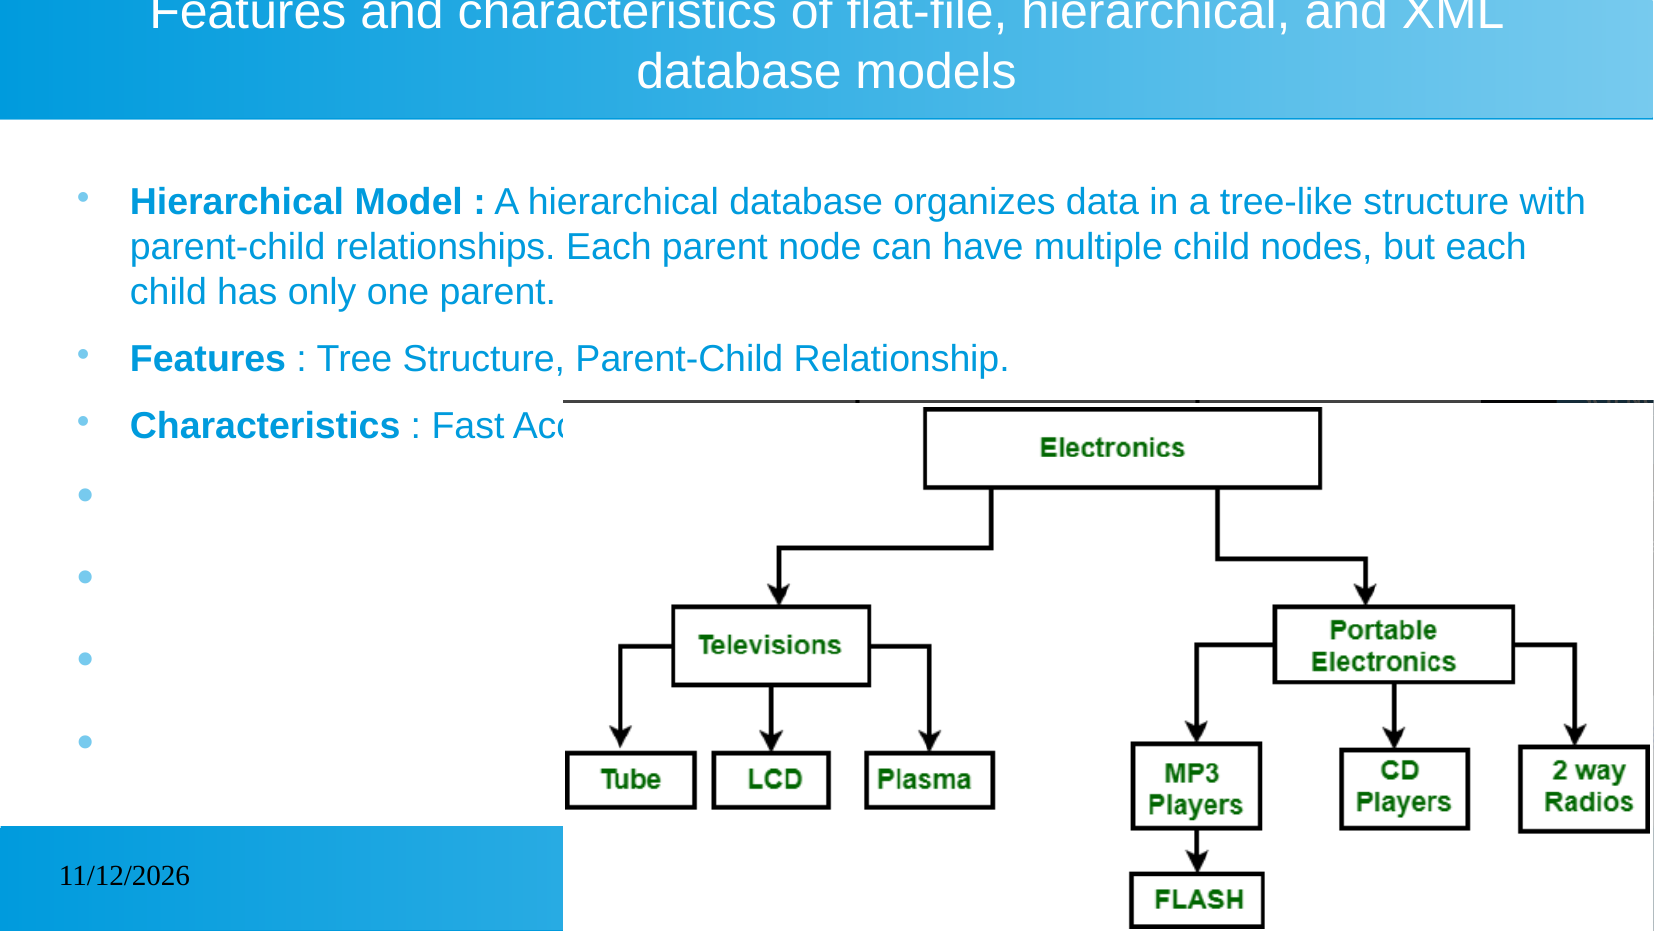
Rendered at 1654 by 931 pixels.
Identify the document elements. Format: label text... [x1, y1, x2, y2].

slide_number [59, 856, 443, 915]
list Hierarchical Model : A hierarchical database organizes data in a tree-like structure with parent-child relationships. Each parent node can have multiple child nodes, but each child has only one parent. Features : Tree Structure, Parent-Child Relationship. Characteristics : Fast Access for data retrieval, Easy to travel. [59, 177, 1595, 768]
title Features and characteristics of flat-file, hierarchical, and XML database models [59, 0, 1595, 152]
picture [562, 400, 1654, 931]
